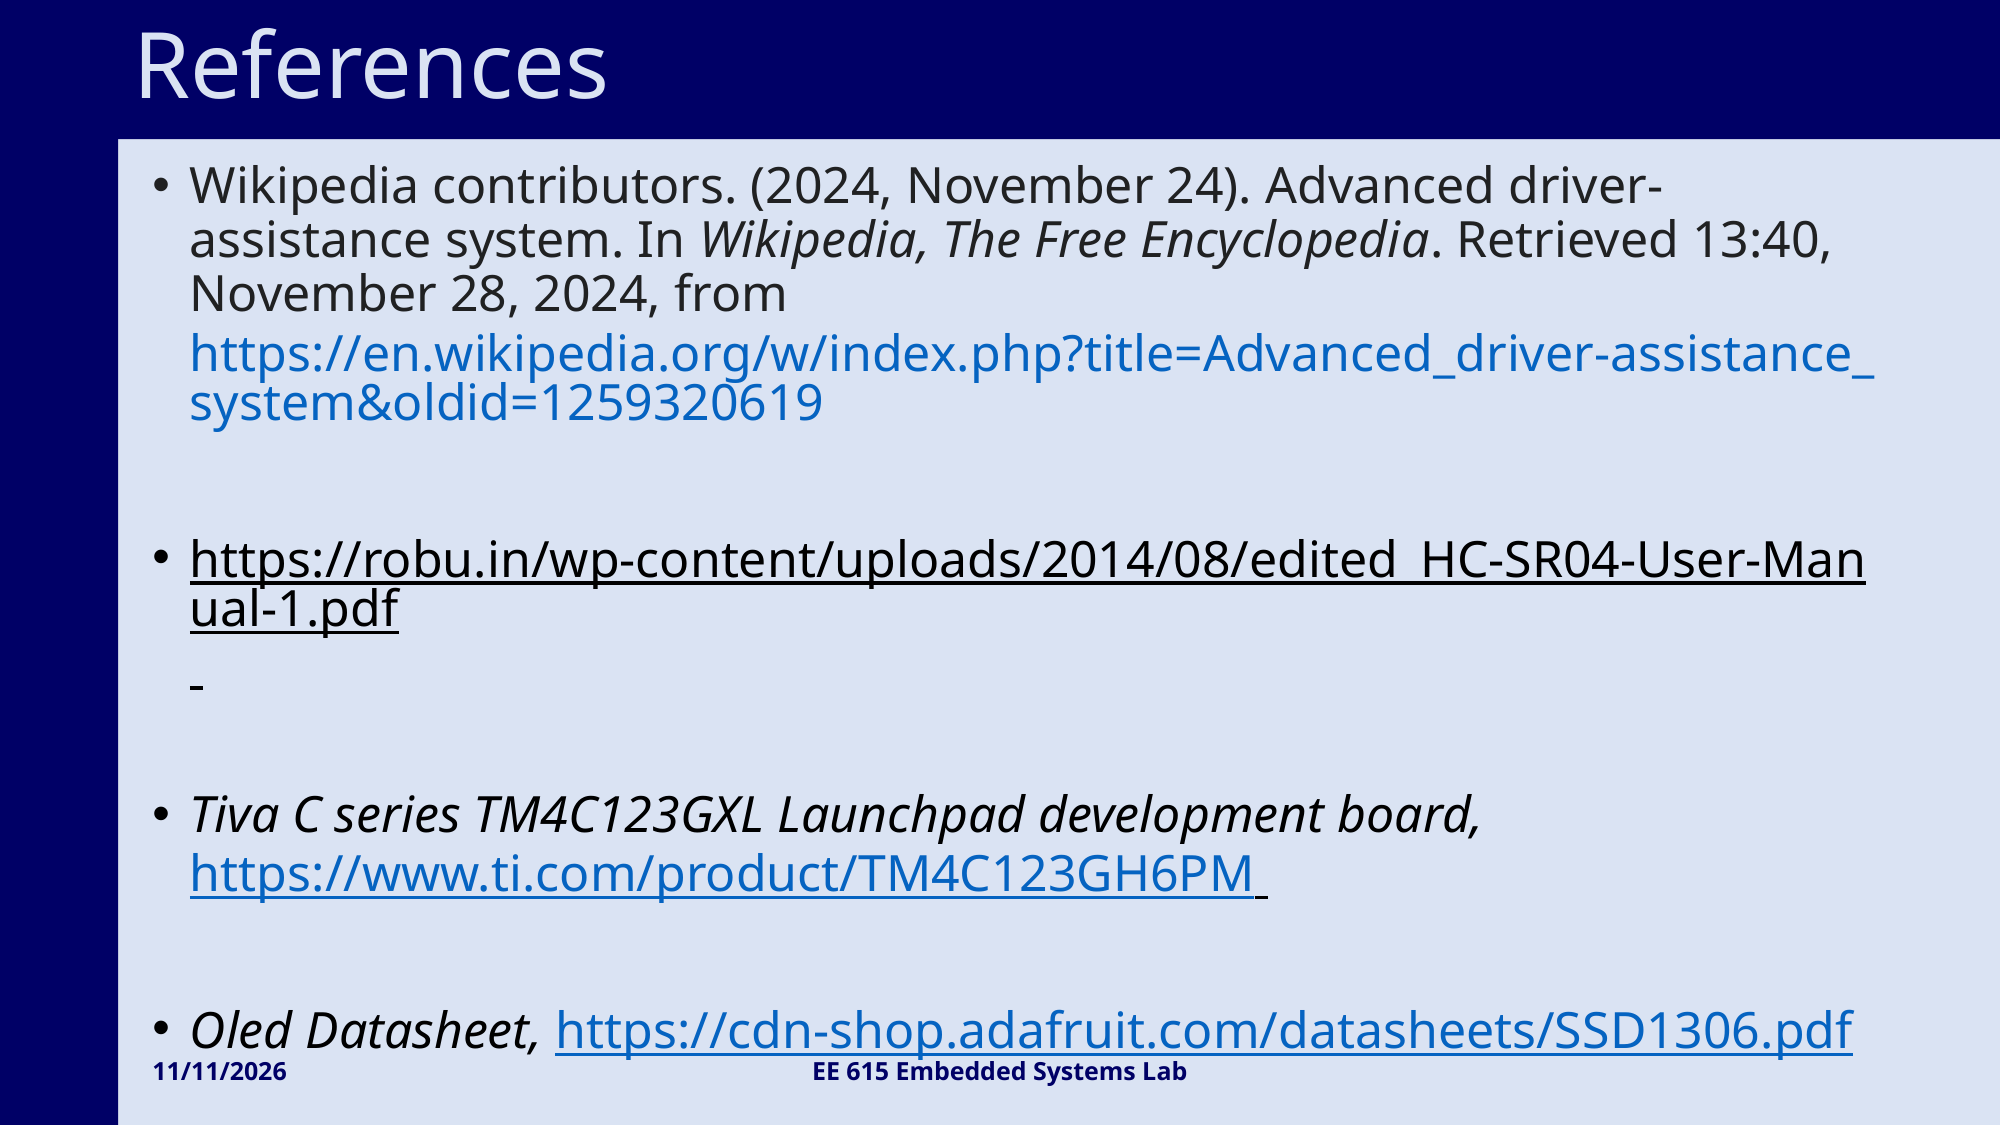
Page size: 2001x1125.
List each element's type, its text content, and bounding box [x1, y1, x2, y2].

title References [118, 0, 2000, 140]
footer EE 615 Embedded Systems Lab [662, 1042, 1338, 1103]
list Wikipedia contributors. (2024, November 24). Advanced driver-assistance system. In Wikipedia, The Free Encyclopedia. Retrieved 13:40, November 28, 2024, from https://en.wikipedia.org/w/index.php?title=Advanced_driver-assistance_system&oldid=1259320619 https://robu.in/wp-content/uploads/2014/08/edited_HC-SR04-User-Manual-1.pdf Tiva C series TM4C123GXL Launchpad development board, https://www.ti.com/product/TM4C123GH6PM Oled Datasheet, https://cdn-shop.adafruit.com/datasheets/SSD1306.pdf [137, 153, 1908, 1014]
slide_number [137, 1042, 588, 1103]
